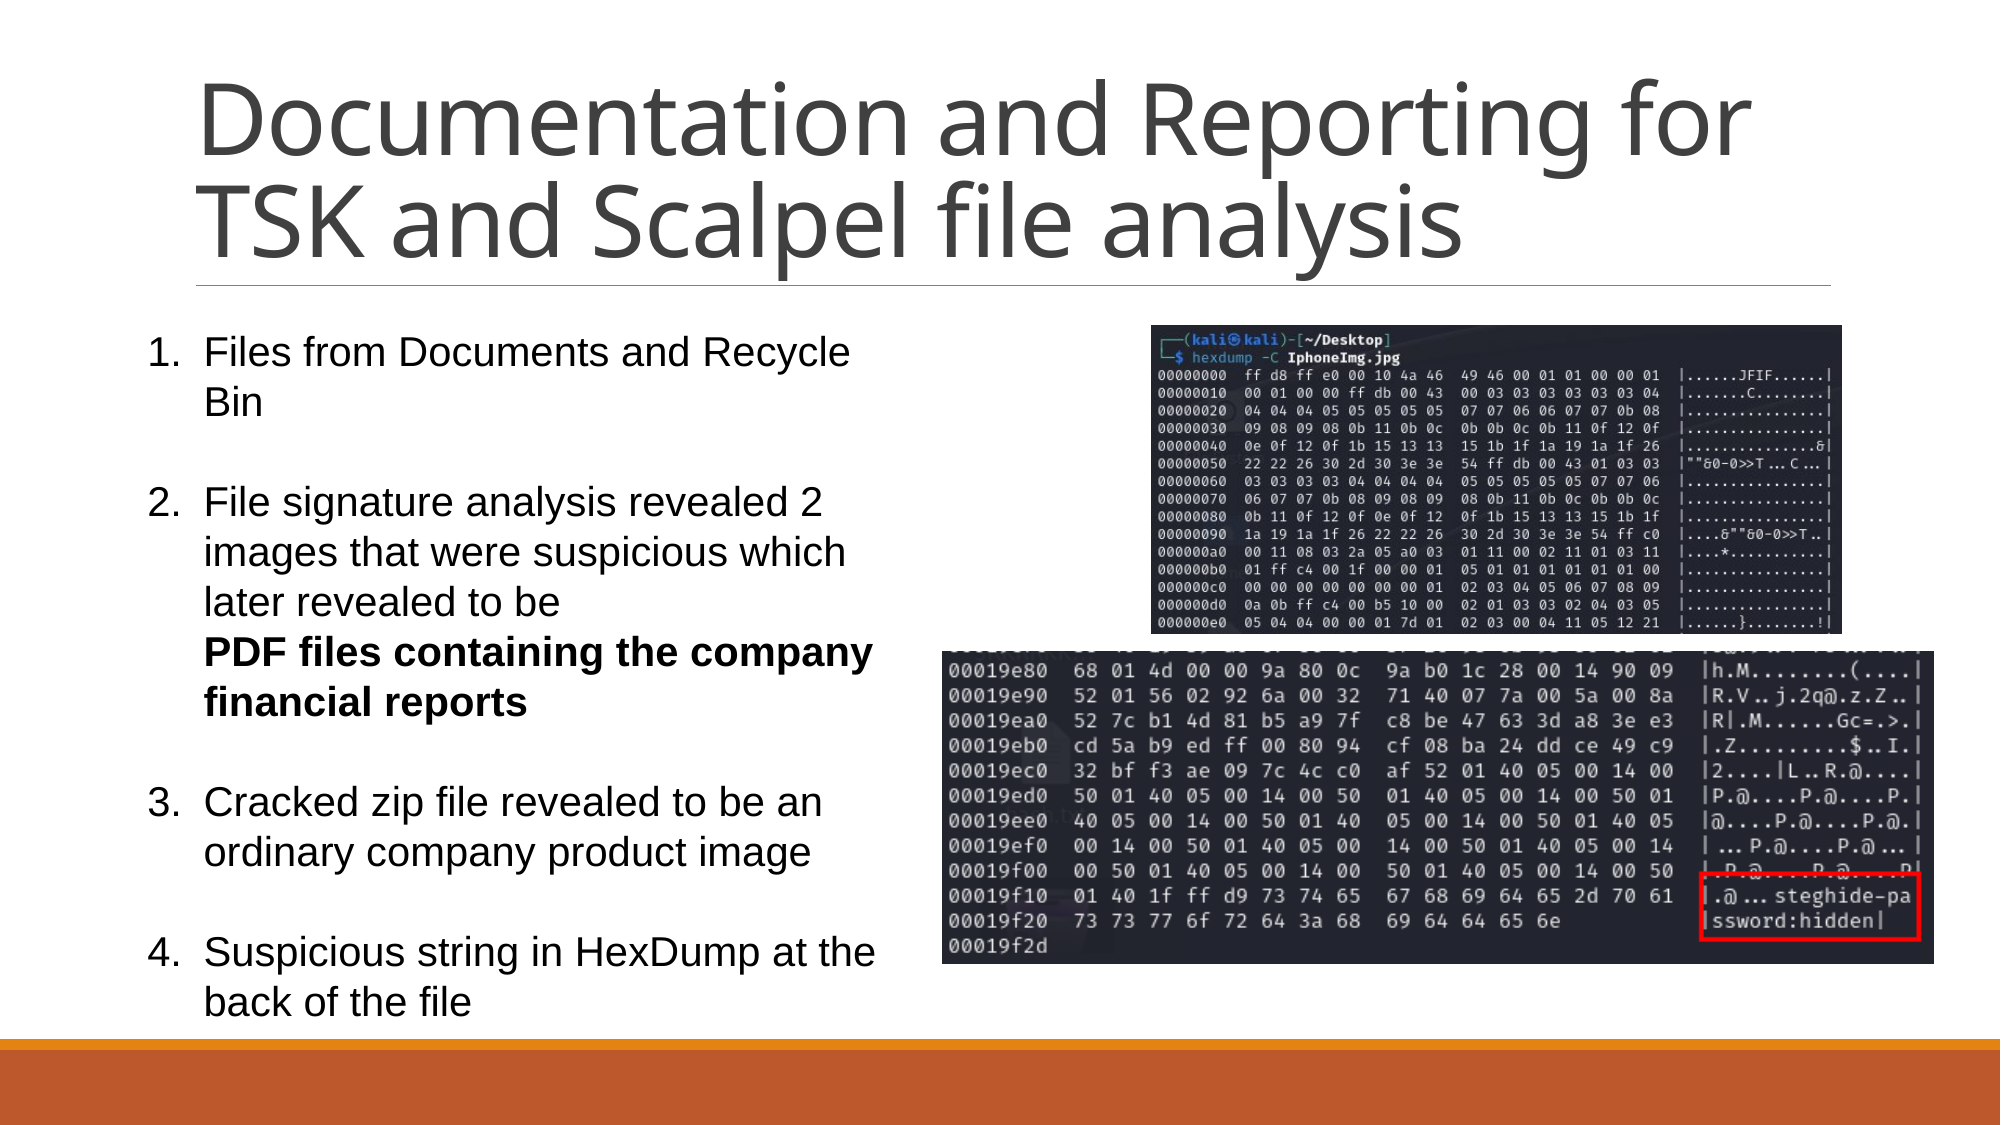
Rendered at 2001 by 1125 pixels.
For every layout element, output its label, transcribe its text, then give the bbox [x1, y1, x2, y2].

picture [942, 650, 1934, 965]
text_box Files from Documents and Recycle Bin File signature analysis revealed 2 images that were suspicious which later revealed to be PDF files containing the company financial reports Cracked zip file revealed to be an ordinary company product image Suspicious string in HexDump at the back of the file [132, 317, 892, 1083]
picture [1150, 325, 1843, 635]
title Documentation and Reporting for TSK and Scalpel file analysis [180, 47, 1830, 285]
